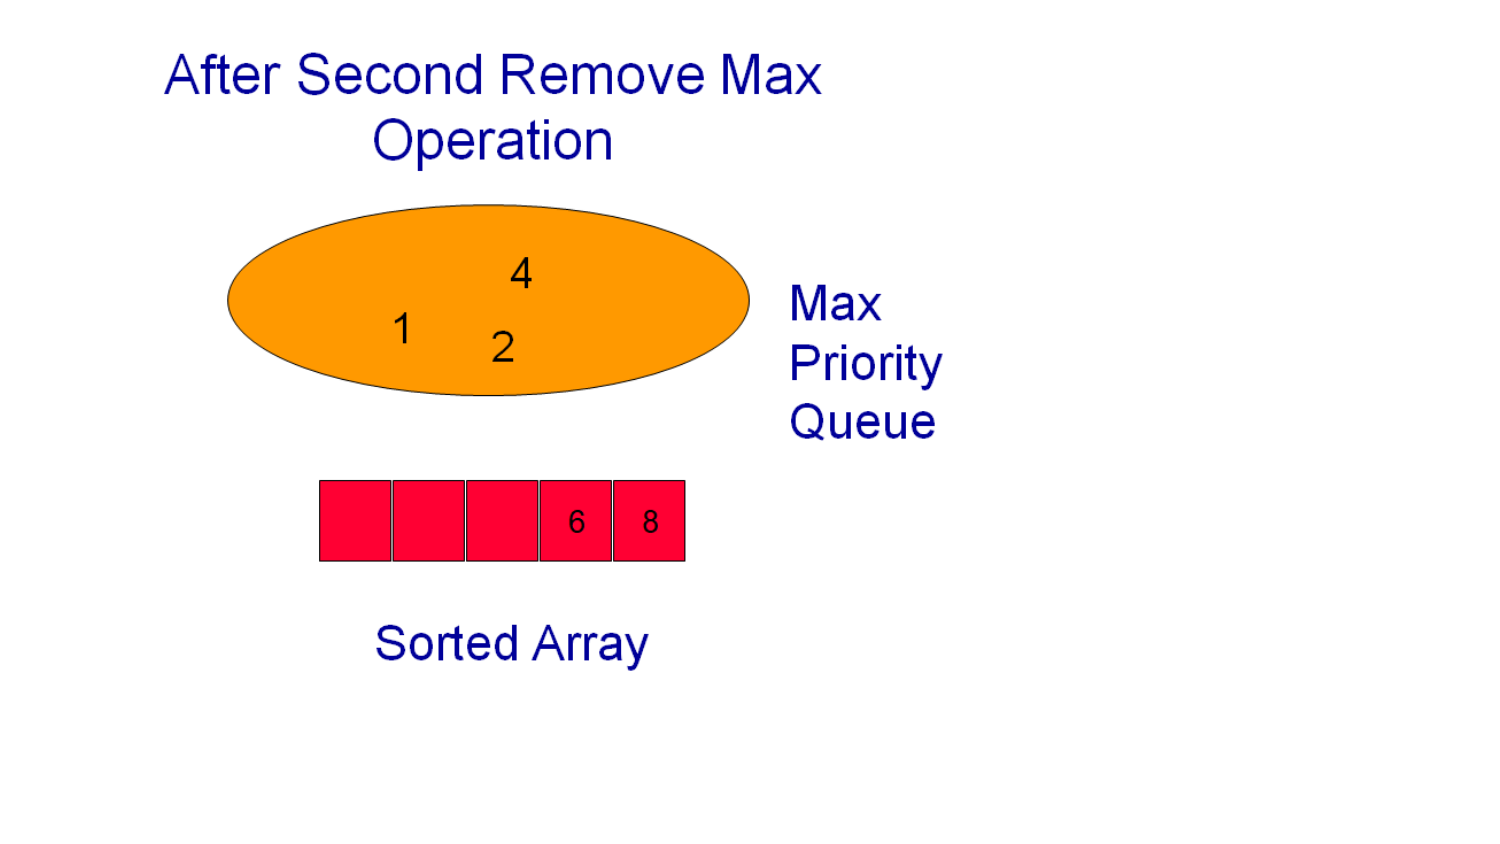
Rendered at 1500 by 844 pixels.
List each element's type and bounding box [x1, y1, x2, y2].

picture [24, 24, 1053, 819]
